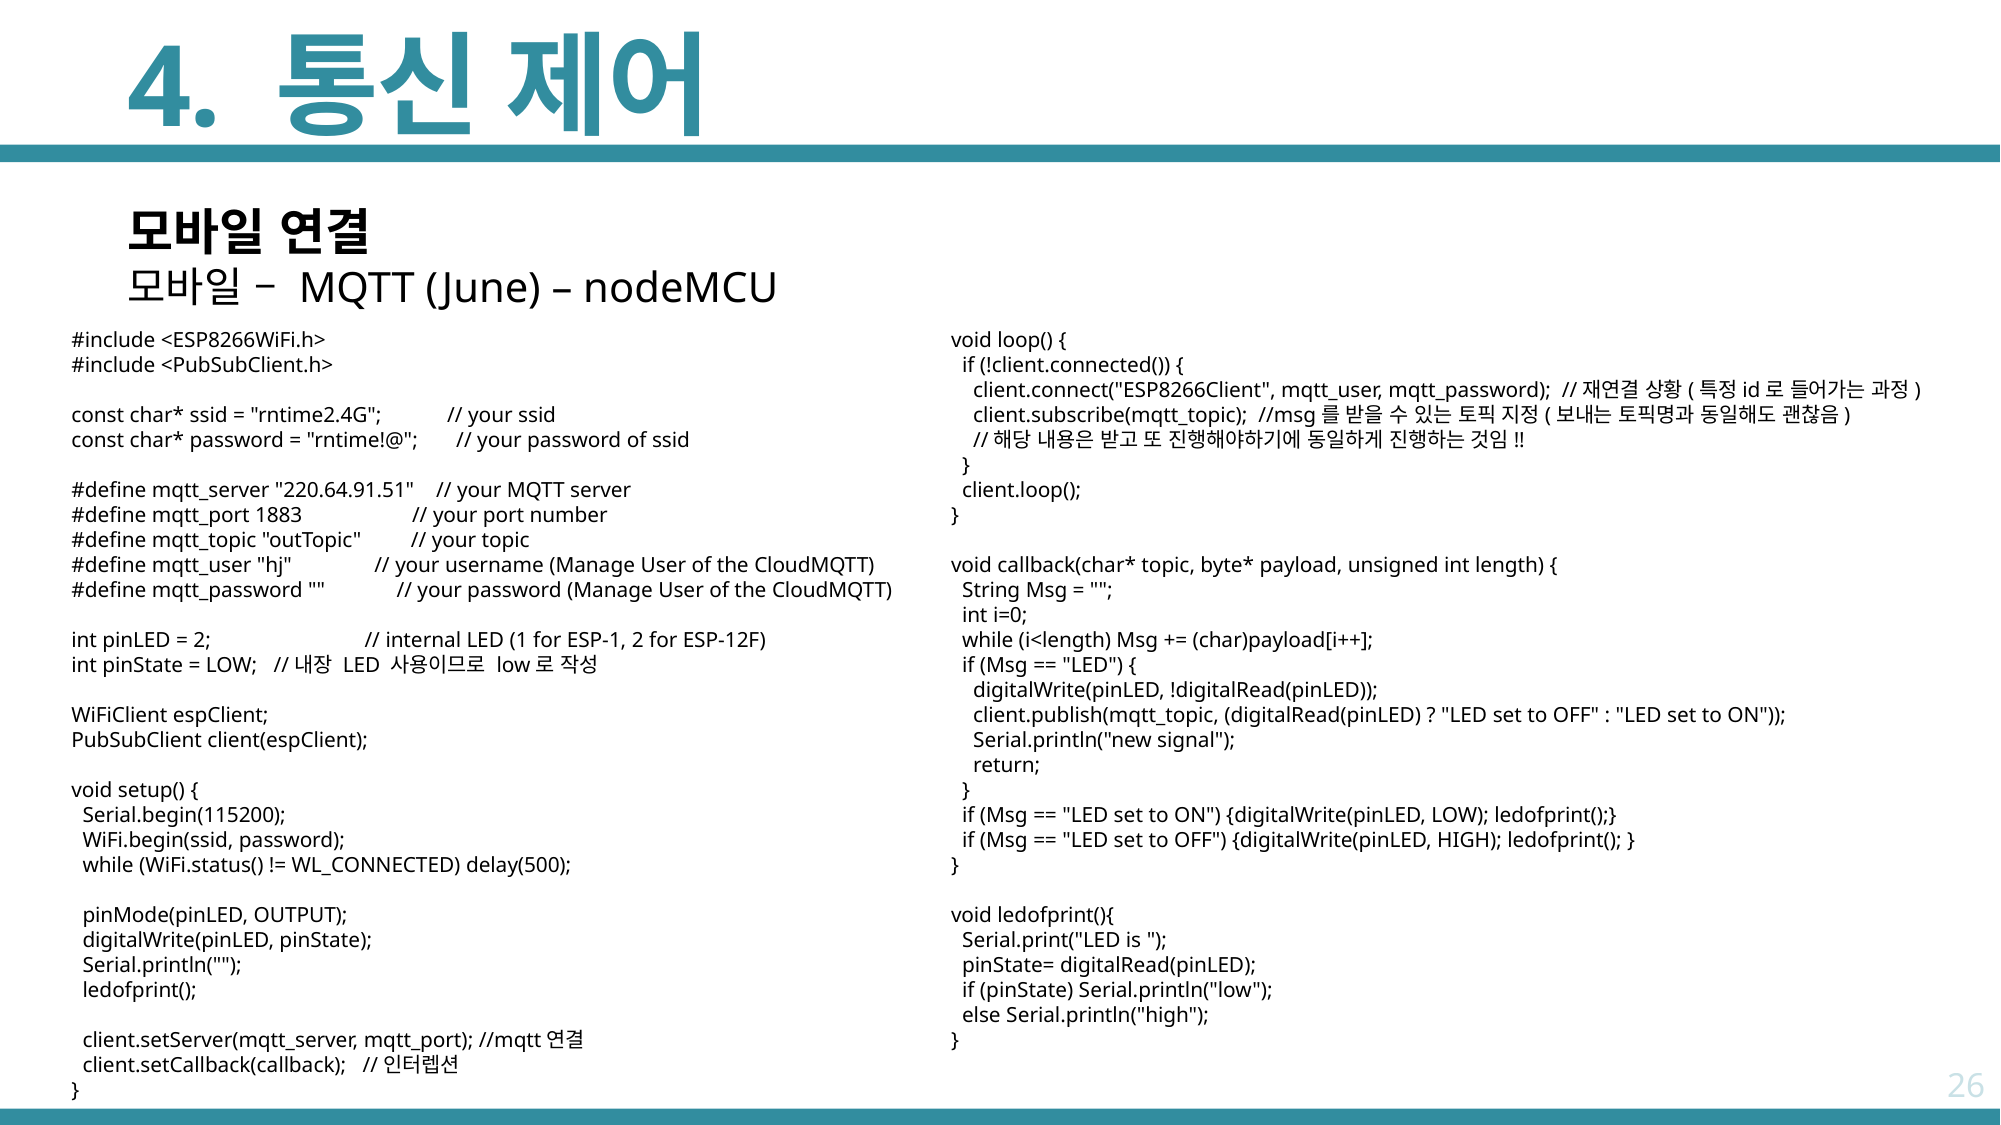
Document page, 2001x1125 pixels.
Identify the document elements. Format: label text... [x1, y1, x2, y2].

text_box #include <ESP8266WiFi.h> #include <PubSubClient.h> const char* ssid = "rntime2.4G"; // your ssid const char* password = "rntime!@"; // your password of ssid #define mqtt_server "220.64.91.51" // your MQTT server #define mqtt_port 1883 // your port number #define mqtt_topic "outTopic" // your topic #define mqtt_user "hj" // your username (Manage User of the CloudMQTT) #define mqtt_password "" // your password (Manage User of the CloudMQTT) int pinLED = 2; // internal LED (1 for ESP-1, 2 for ESP-12F) int pinState = LOW; //내장 LED 사용이므로 low로 작성 WiFiClient espClient; PubSubClient client(espClient); void setup() { Serial.begin(115200); WiFi.begin(ssid, password); while (WiFi.status() != WL_CONNECTED) delay(500); pinMode(pinLED, OUTPUT); digitalWrite(pinLED, pinState); Serial.println(""); ledofprint(); client.setServer(mqtt_server, mqtt_port); //mqtt연결 client.setCallback(callback); //인터렙션 } [56, 319, 937, 1109]
text_box 모바일 연결 모바일 – MQTT (June) – nodeMCU [112, 193, 1663, 319]
slide_number 26 [1541, 1049, 2000, 1118]
text_box void loop() { if (!client.connected()) { client.connect("ESP8266Client", mqtt_user, mqtt_password); //재연결 상황(특정id로 들어가는 과정) client.subscribe(mqtt_topic); //msg를 받을 수 있는 토픽 지정(보내는 토픽명과 동일해도 괜찮음) //해당 내용은 받고 또 진행해야하기에 동일하게 진행하는 것임!! } client.loop(); } void callback(char* topic, byte* payload, unsigned int length) { String Msg = ""; int i=0; while (i<length) Msg += (char)payload[i++]; if (Msg == "LED") { digitalWrite(pinLED, !digitalRead(pinLED)); client.publish(mqtt_topic, (digitalRead(pinLED) ? "LED set to OFF" : "LED set to ON")); Serial.println("new signal"); return; } if (Msg == "LED set to ON") {digitalWrite(pinLED, LOW); ledofprint();} if (Msg == "LED set to OFF") {digitalWrite(pinLED, HIGH); ledofprint(); } } void ledofprint(){ Serial.print("LED is "); pinState= digitalRead(pinLED); if (pinState) Serial.println("low"); else Serial.println("high"); } [936, 319, 1937, 1059]
title 4. 통신 제어 [112, 26, 1484, 157]
